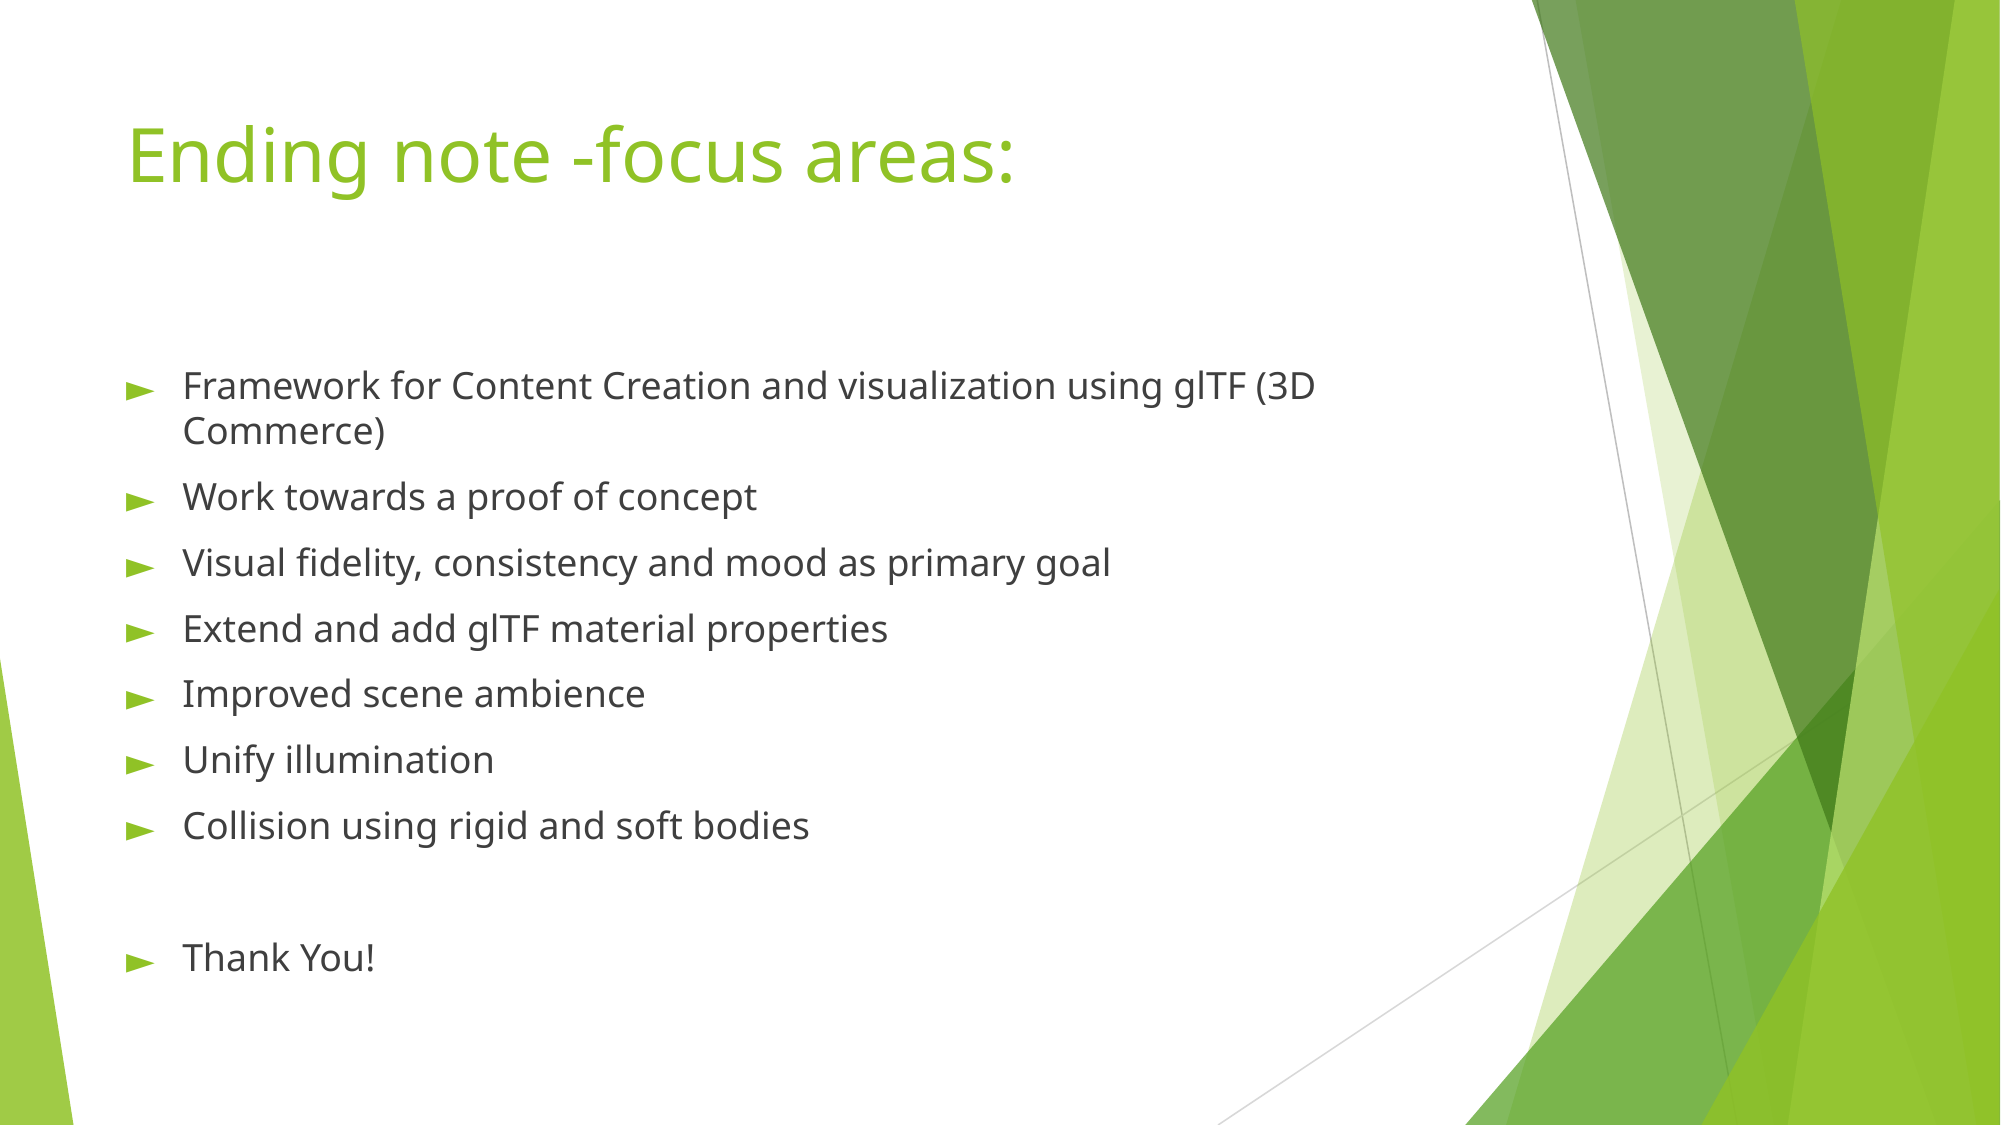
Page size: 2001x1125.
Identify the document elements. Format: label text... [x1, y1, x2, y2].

title Ending note -focus areas: [111, 99, 1522, 317]
list Framework for Content Creation and visualization using glTF (3D Commerce) Work towards a proof of concept Visual fidelity, consistency and mood as primary goal Extend and add glTF material properties Improved scene ambience Unify illumination Collision using rigid and soft bodies Thank You! [111, 354, 1522, 992]
